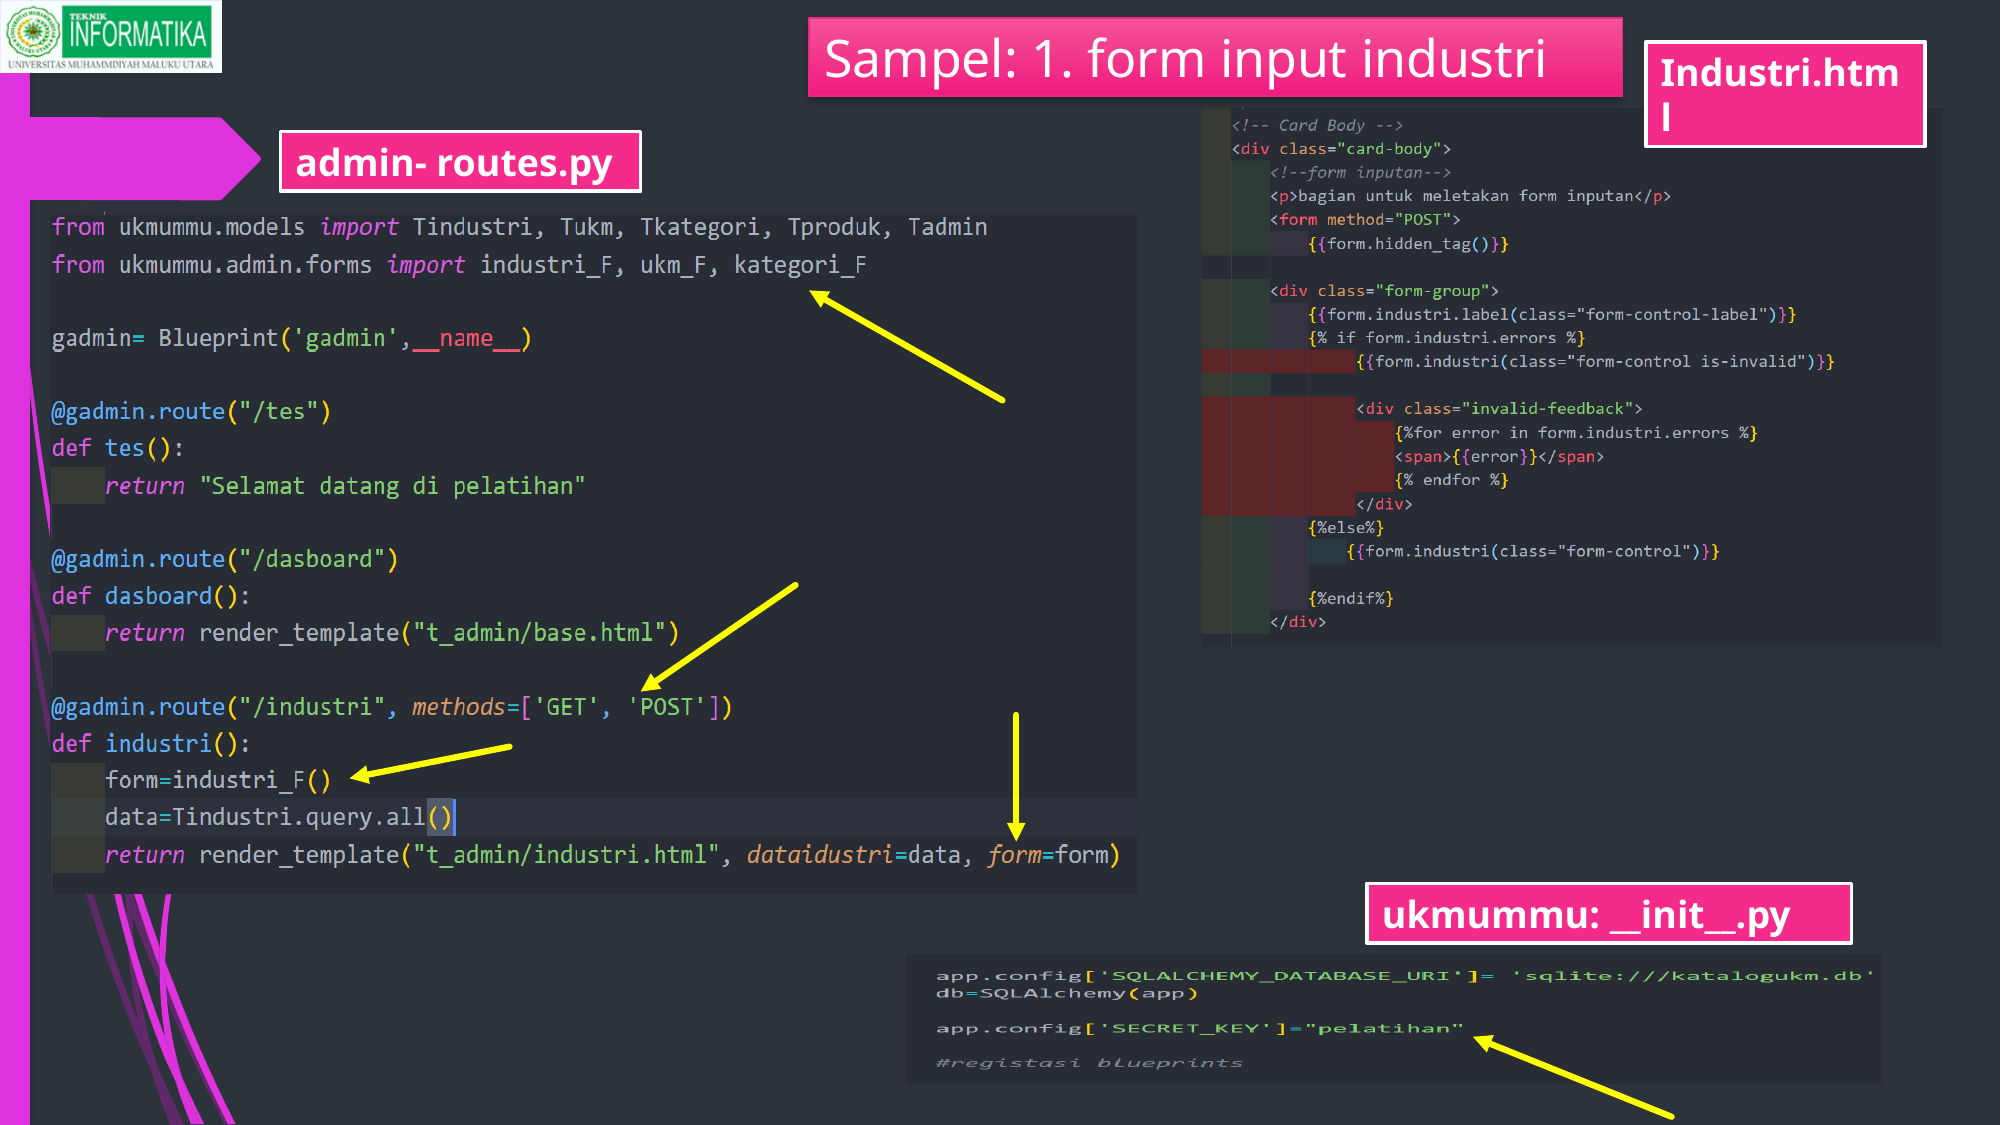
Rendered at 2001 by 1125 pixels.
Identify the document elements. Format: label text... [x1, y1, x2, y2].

picture [0, 0, 222, 73]
picture [1201, 108, 1944, 647]
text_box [640, 584, 796, 692]
picture [49, 215, 1138, 894]
text_box Industri.html [1644, 40, 1927, 107]
text_box admin- routes.py [279, 130, 642, 193]
title Sampel: 1. form input industri [808, 17, 1623, 97]
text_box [349, 746, 510, 779]
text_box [1472, 1036, 1672, 1118]
text_box ukmummu: __init__.py [1365, 882, 1853, 945]
picture [905, 954, 1882, 1084]
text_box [808, 290, 1003, 401]
